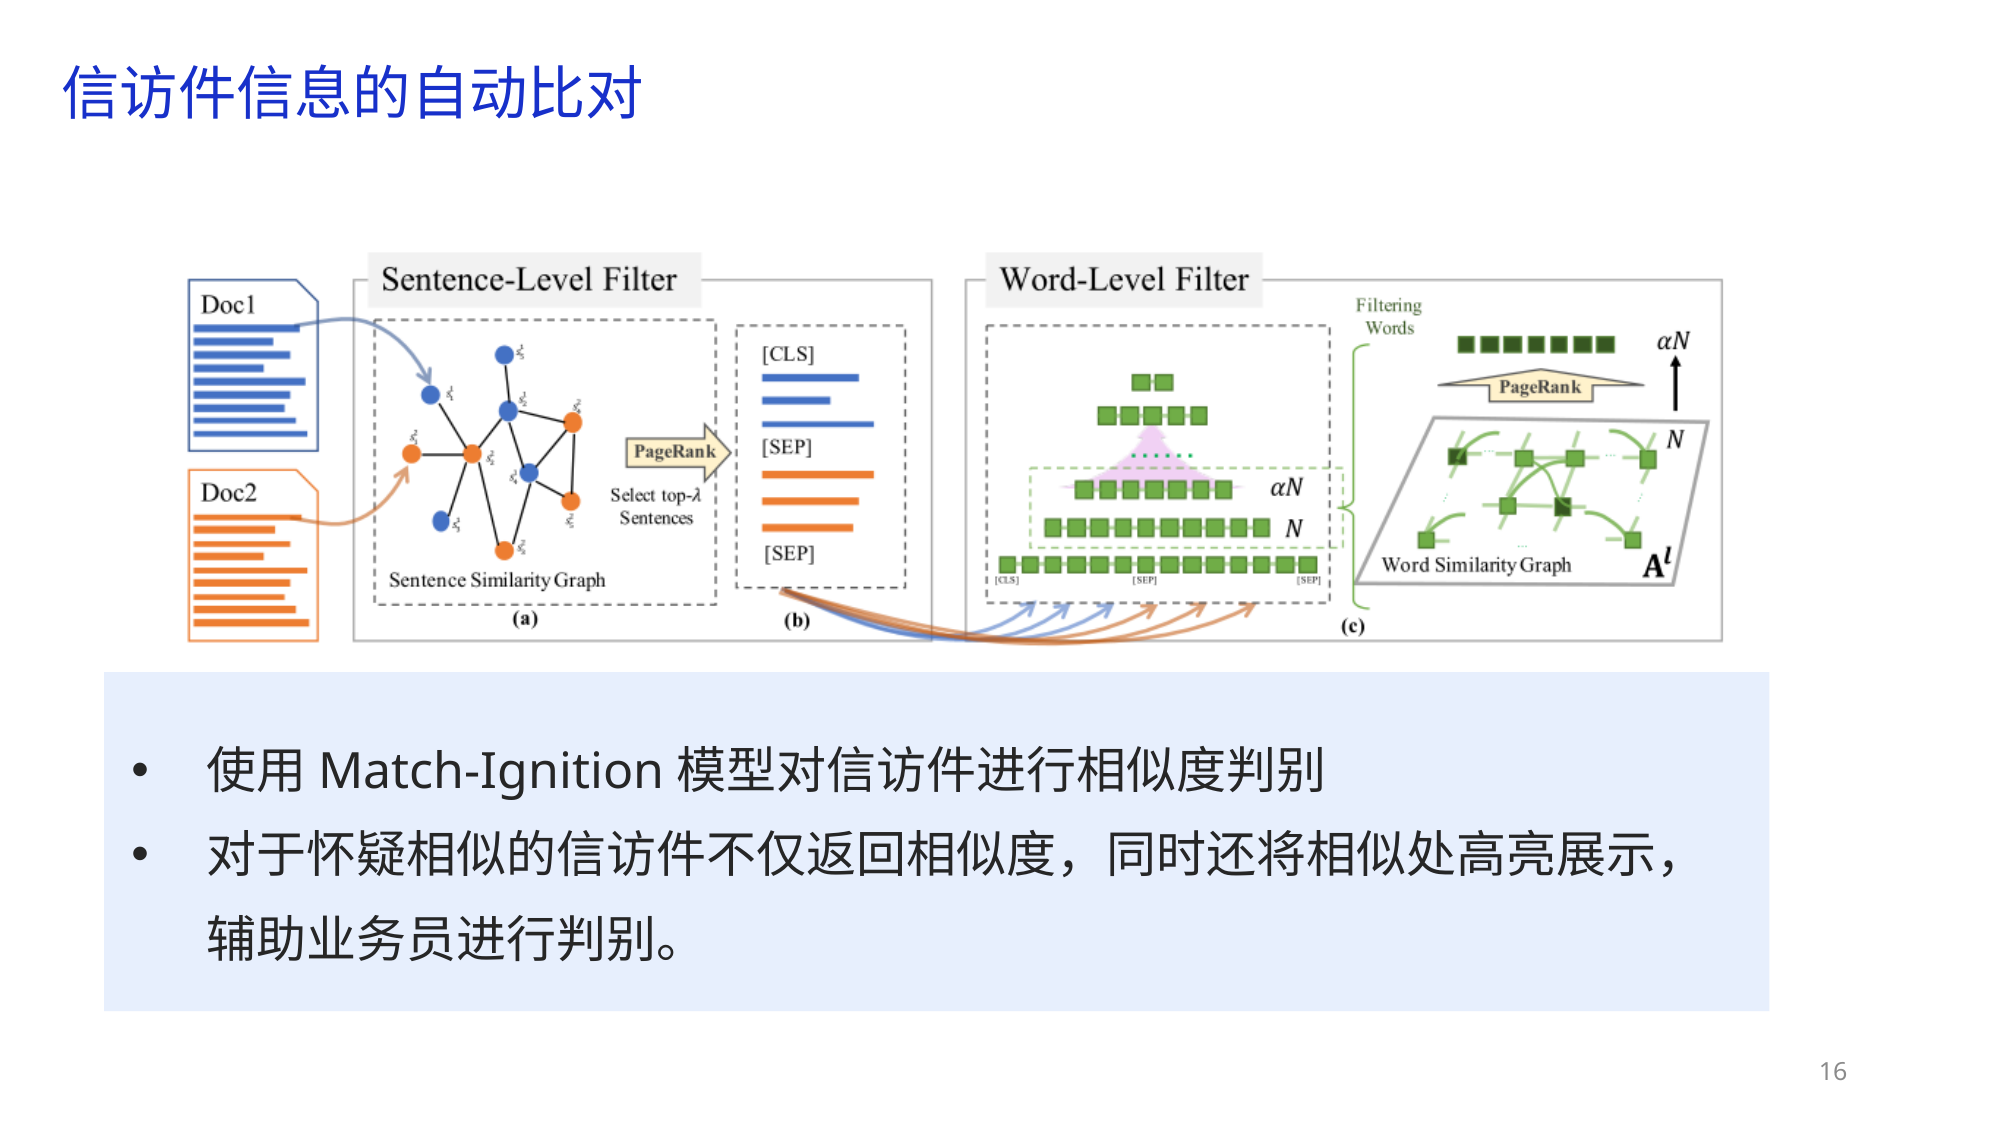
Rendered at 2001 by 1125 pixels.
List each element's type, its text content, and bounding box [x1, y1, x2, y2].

slide_number 16 [1412, 1042, 1863, 1103]
text_box [103, 213, 1770, 1012]
text_box 使用Match-Ignition模型对信访件进行相似度判别 对于怀疑相似的信访件不仅返回相似度，同时还将相似处高亮展示，辅助业务员进行判别。 [116, 707, 1757, 975]
text_box 信访件信息的自动比对 [46, 48, 1687, 134]
picture [104, 191, 1770, 672]
